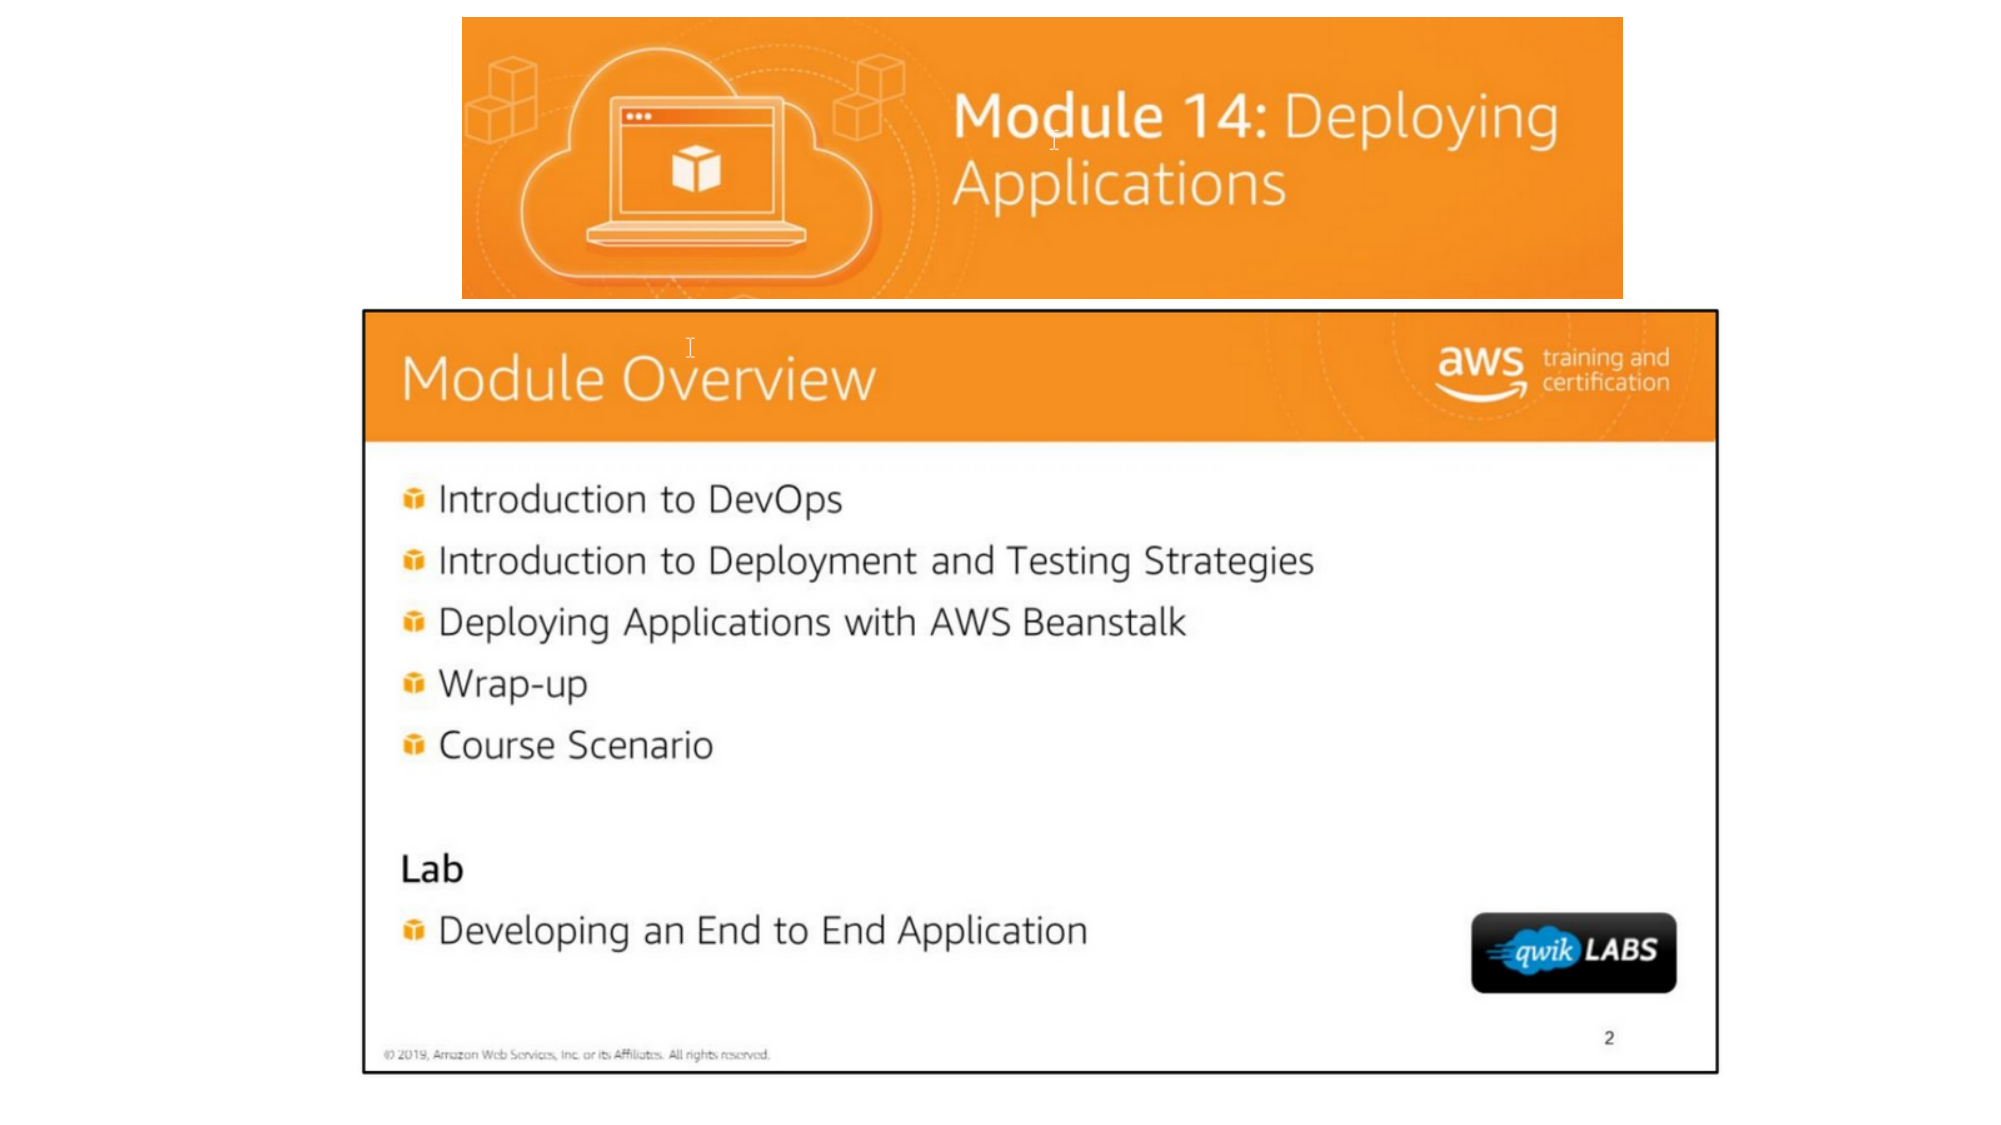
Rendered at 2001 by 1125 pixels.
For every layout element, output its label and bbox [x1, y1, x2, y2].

picture [346, 17, 1739, 1081]
